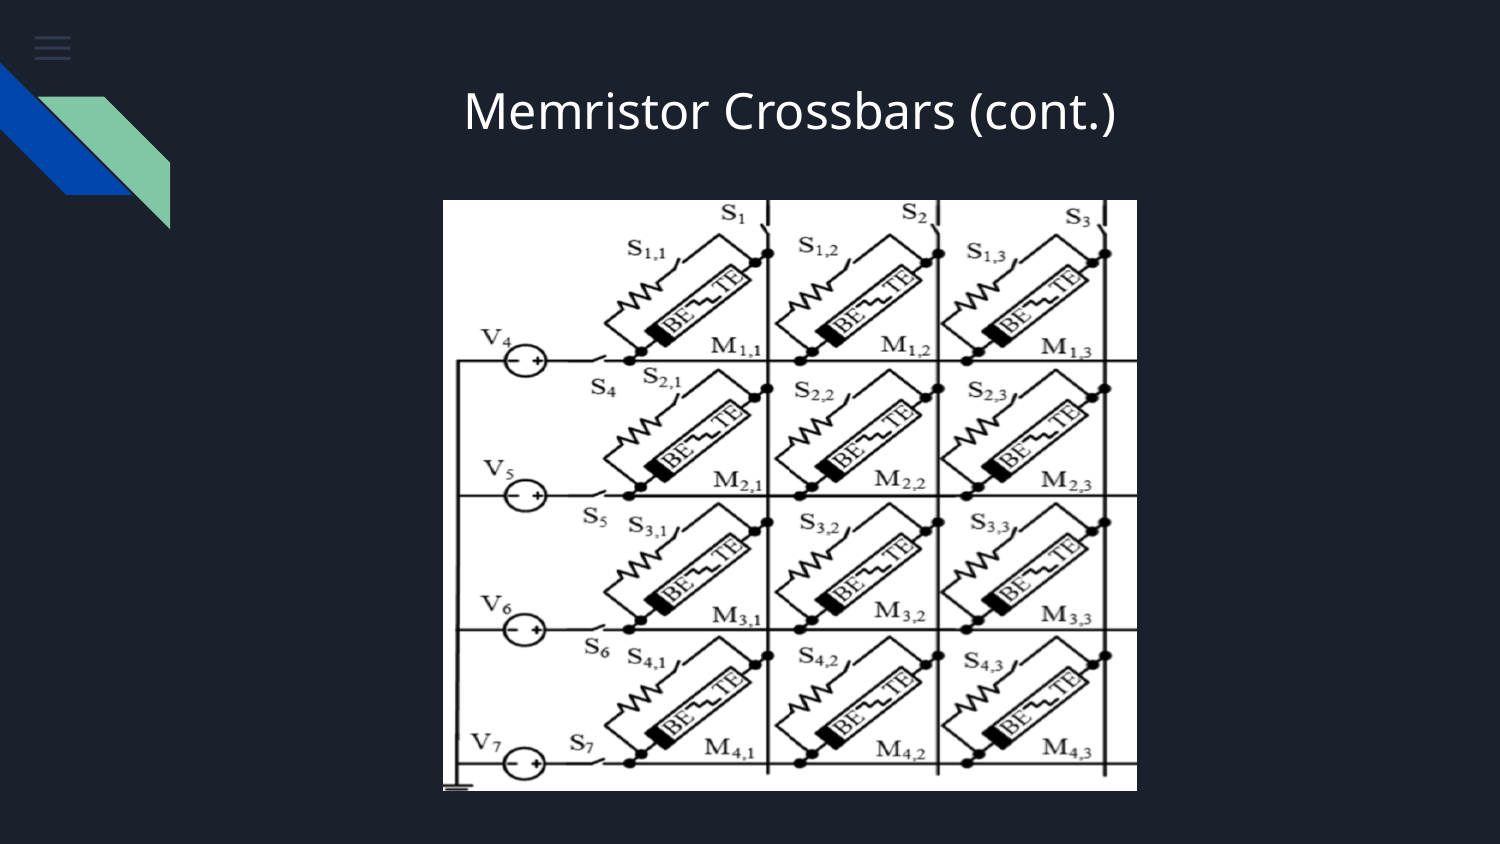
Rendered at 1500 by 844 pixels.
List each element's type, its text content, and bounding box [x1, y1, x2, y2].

title Memristor Crossbars (cont.) [212, 64, 1368, 215]
picture [443, 200, 1138, 792]
